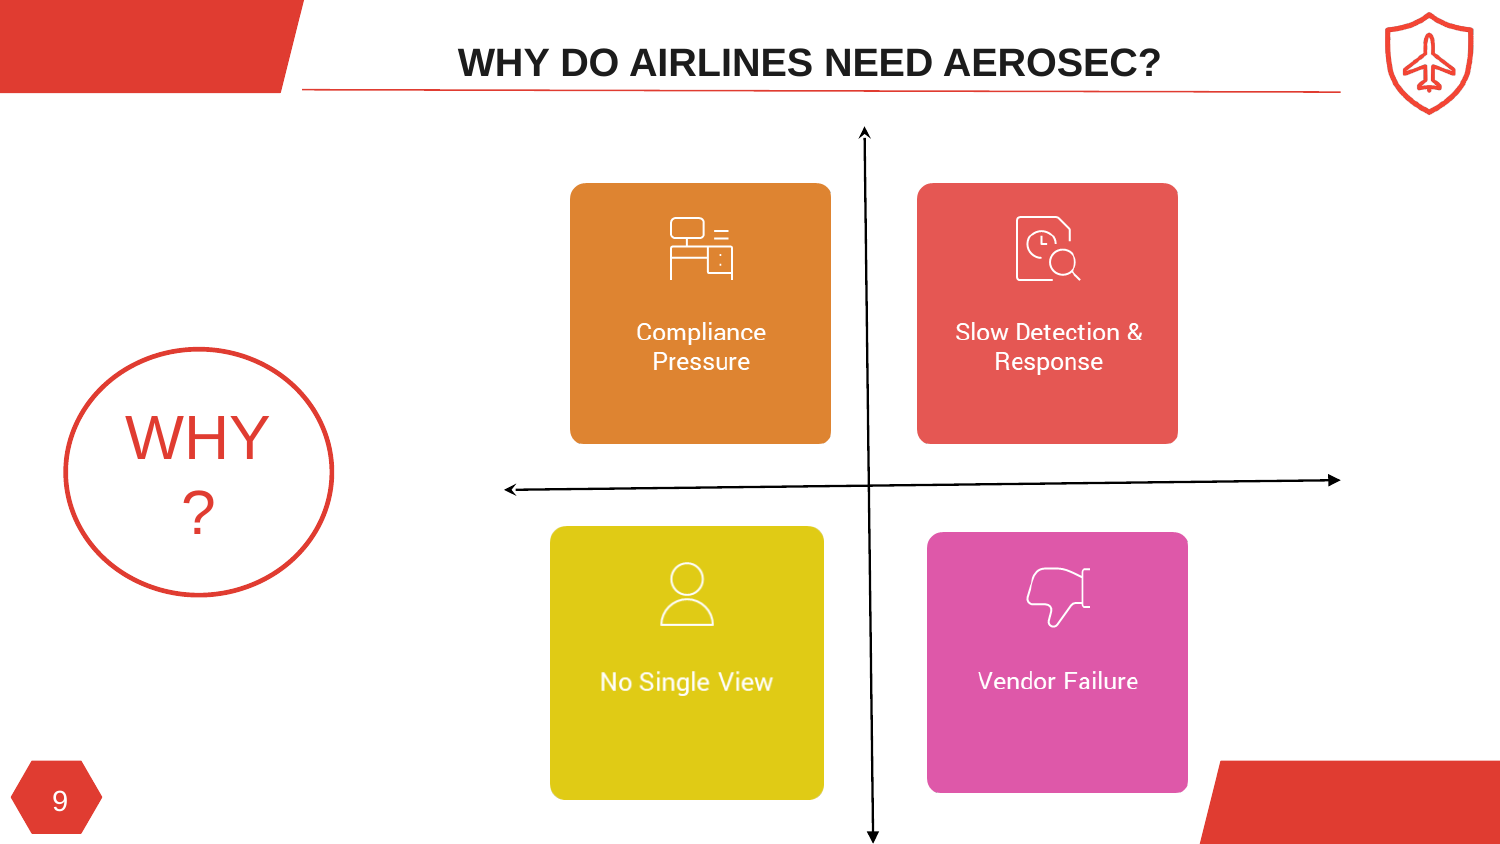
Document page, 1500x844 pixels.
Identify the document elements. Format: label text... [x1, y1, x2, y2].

slide_number ‹#› [0, 767, 84, 833]
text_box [864, 498, 874, 844]
text_box WHY DO AIRLINES NEED AEROSEC? [321, 22, 1390, 100]
picture [549, 526, 824, 800]
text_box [503, 479, 1341, 491]
text_box WHY? [65, 349, 332, 596]
picture [927, 532, 1188, 794]
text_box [864, 126, 874, 478]
picture [917, 183, 1179, 444]
picture [1315, 0, 1500, 184]
picture [570, 183, 831, 444]
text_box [301, 89, 1341, 93]
